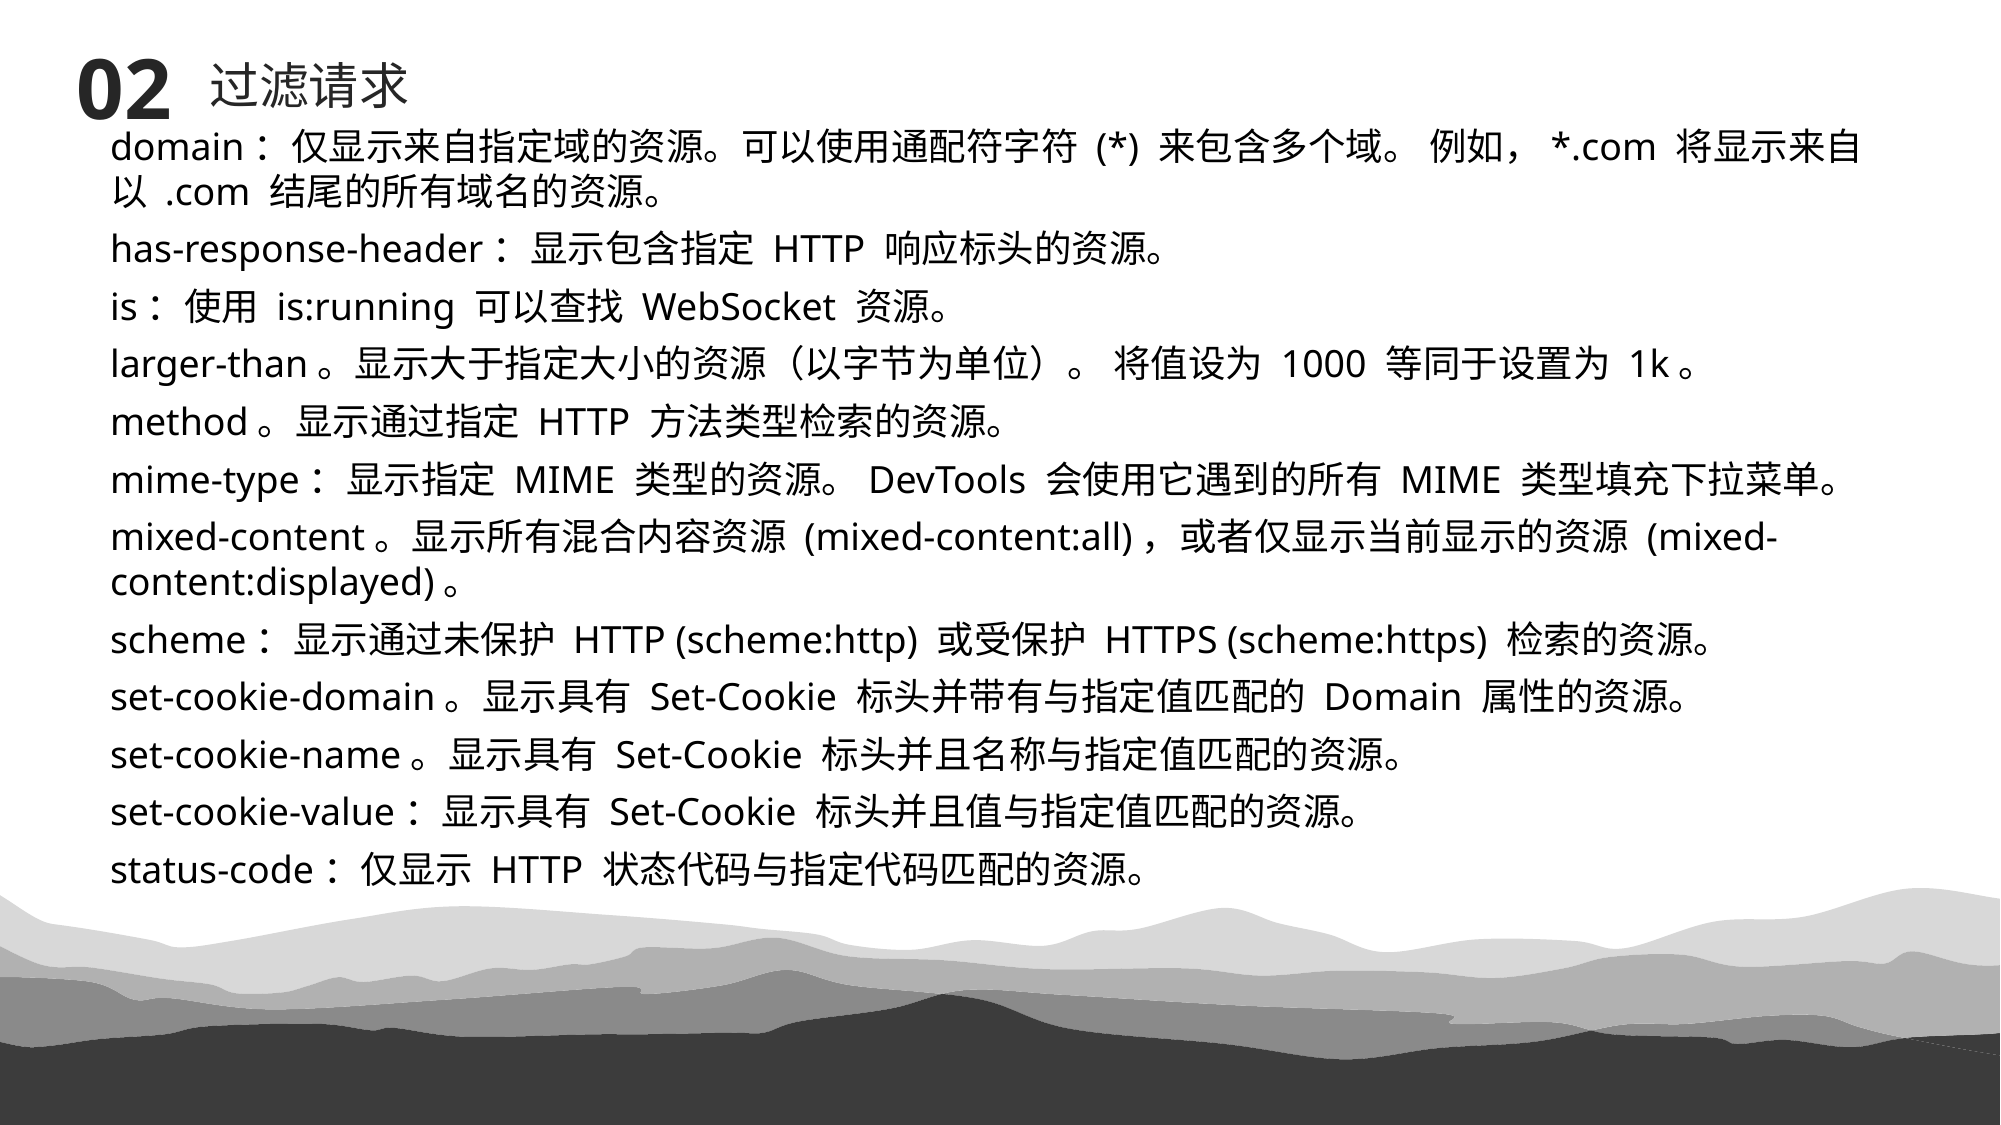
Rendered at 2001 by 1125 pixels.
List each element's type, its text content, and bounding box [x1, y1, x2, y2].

text_box domain：仅显示来自指定域的资源。可以使用通配符字符 (*) 来包含多个域。 例如，*.com 将显示来自以 .com 结尾的所有域名的资源。 has-response-header：显示包含指定 HTTP 响应标头的资源。 is：使用 is:running 可以查找 WebSocket 资源。 larger-than。显示大于指定大小的资源（以字节为单位）。 将值设为 1000 等同于设置为 1k。 method。显示通过指定 HTTP 方法类型检索的资源。 mime-type：显示指定 MIME 类型的资源。DevTools 会使用它遇到的所有 MIME 类型填充下拉菜单。 mixed-content。显示所有混合内容资源 (mixed-content:all)，或者仅显示当前显示的资源 (mixed-content:displayed)。 scheme：显示通过未保护 HTTP (scheme:http) 或受保护 HTTPS (scheme:https) 检索的资源。 set-cookie-domain。显示具有 Set-Cookie 标头并带有与指定值匹配的 Domain 属性的资源。 set-cookie-name。显示具有 Set-Cookie 标头并且名称与指定值匹配的资源。 set-cookie-value：显示具有 Set-Cookie 标头并且值与指定值匹配的资源。 status-code：仅显示 HTTP 状态代码与指定代码匹配的资源。 [95, 115, 1883, 898]
list 02 [61, 39, 195, 137]
list 过滤请求 [194, 60, 501, 115]
